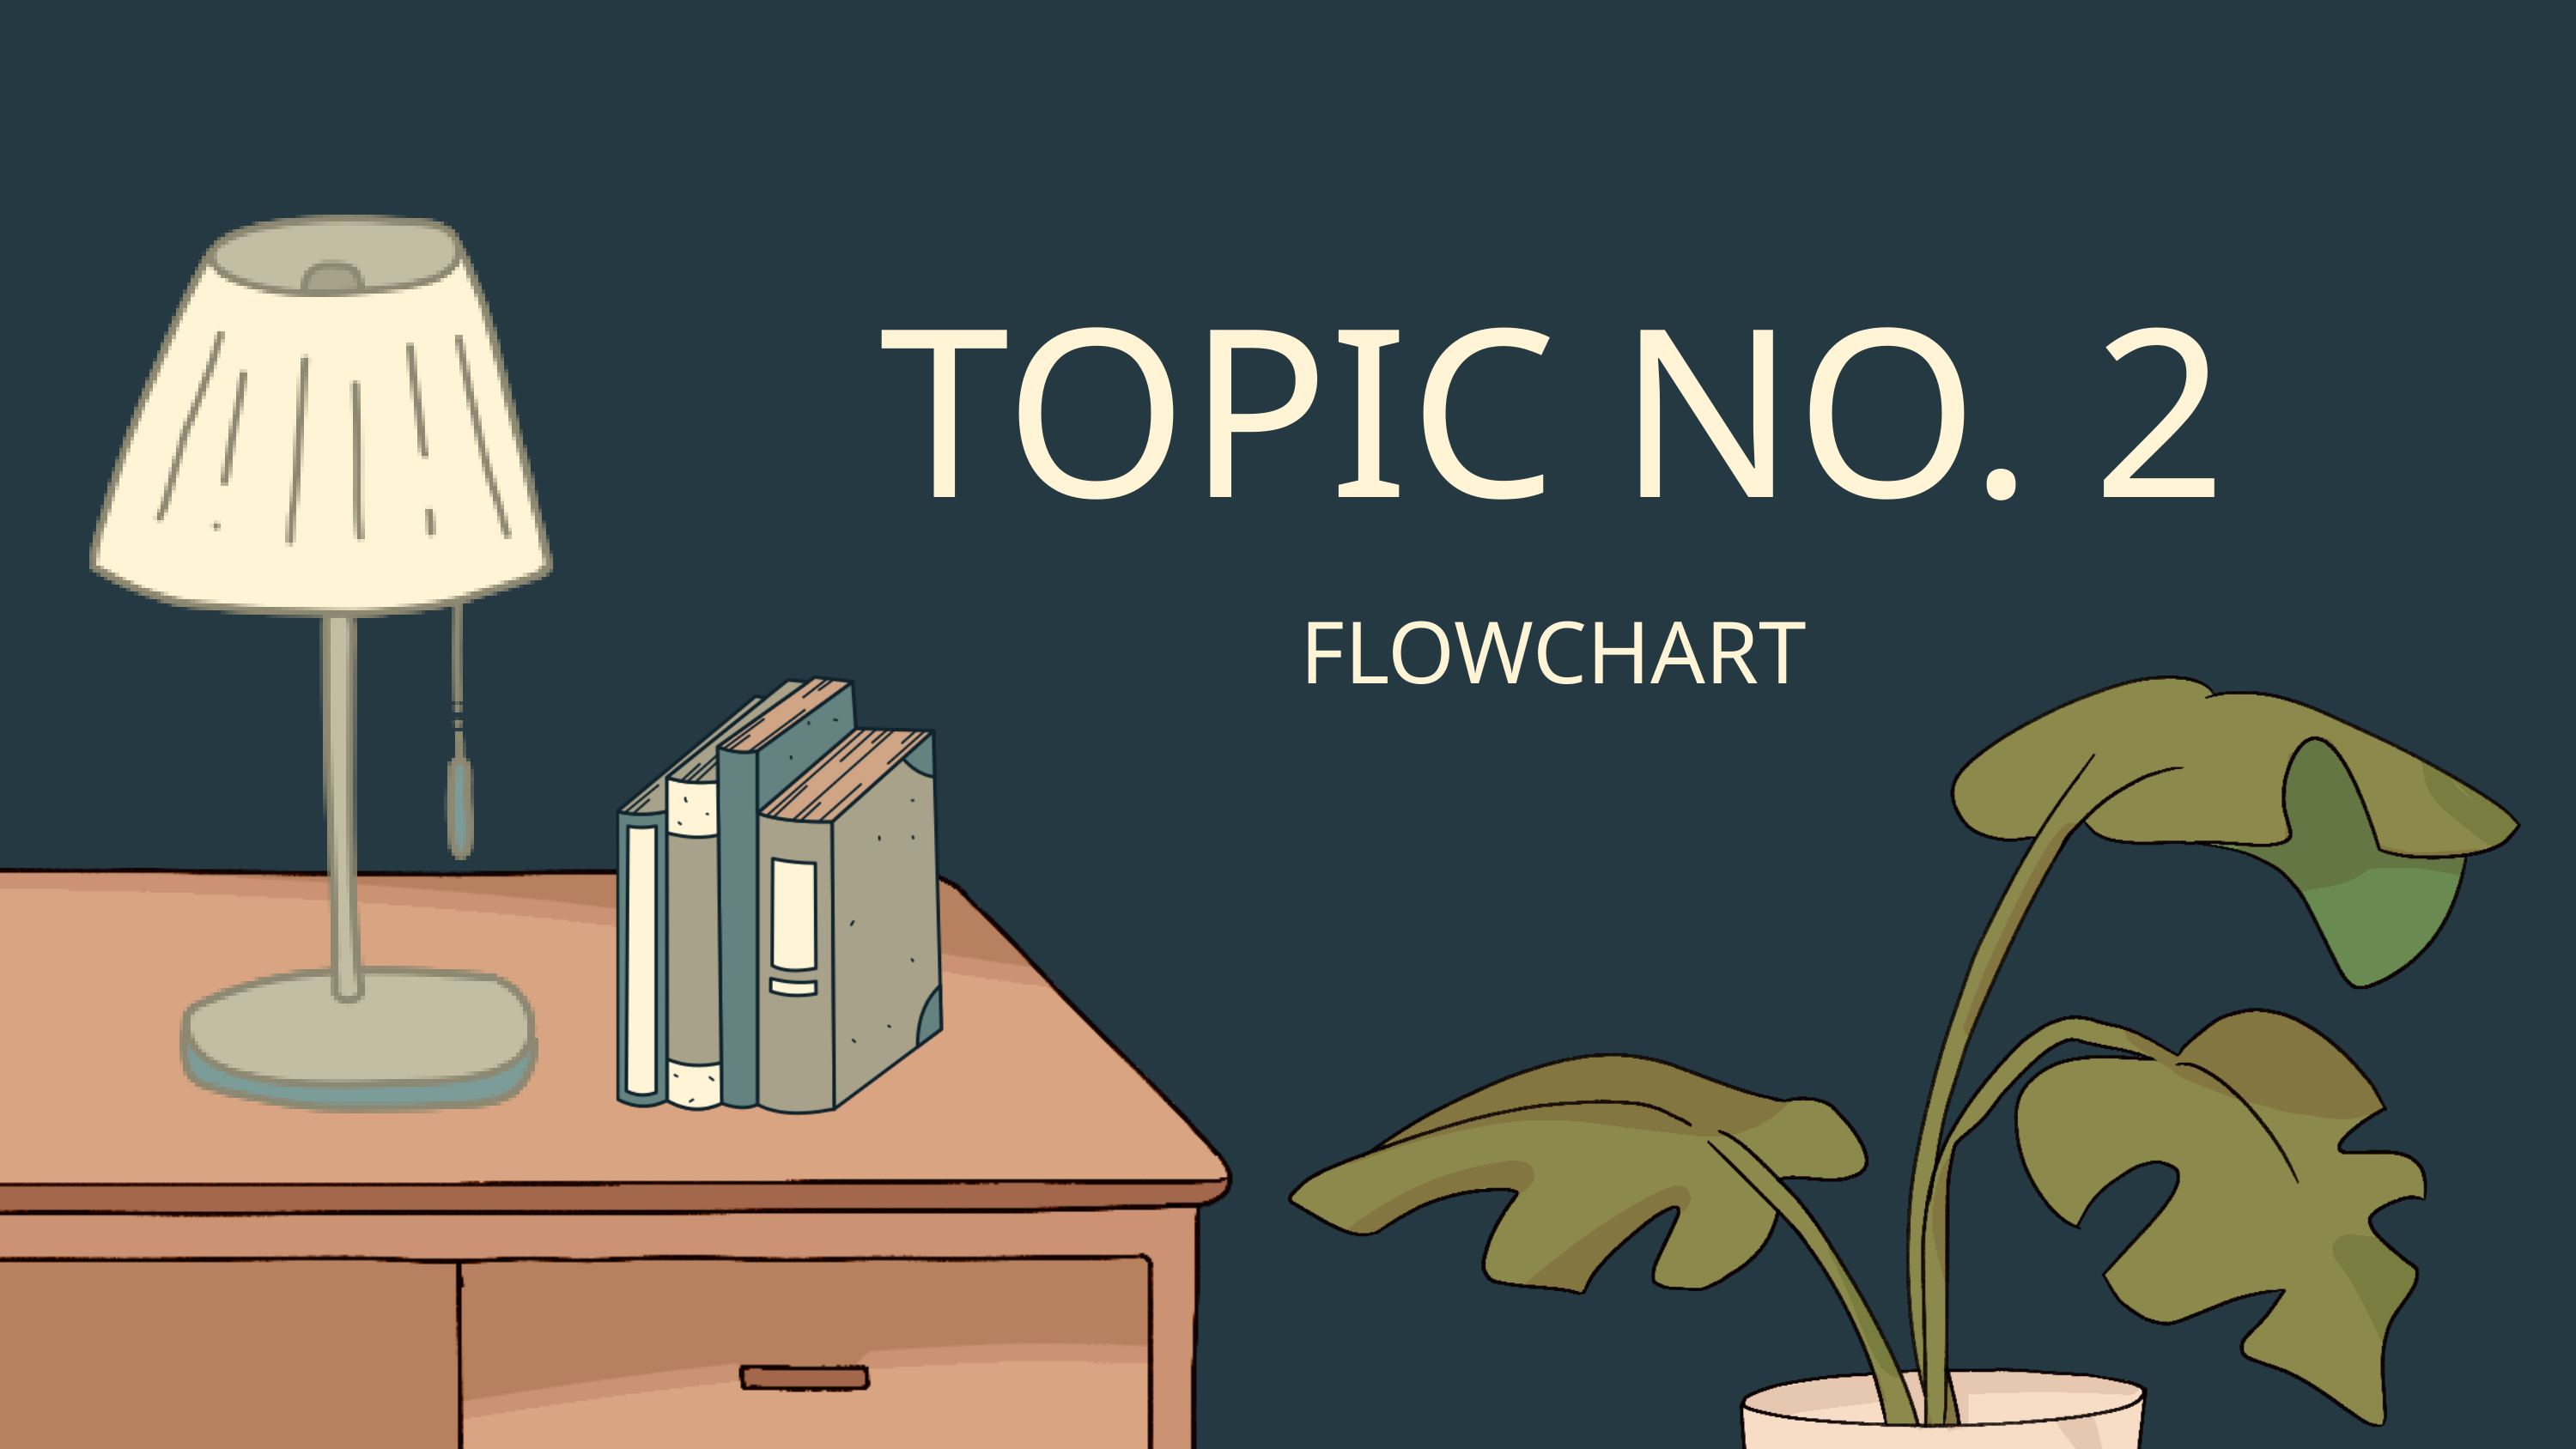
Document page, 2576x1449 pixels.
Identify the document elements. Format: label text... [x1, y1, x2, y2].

text_box [89, 215, 554, 1113]
text_box [1287, 676, 2523, 1449]
text_box TOPIC NO. 2 [585, 344, 2523, 544]
text_box FLOWCHART [1222, 580, 1886, 701]
text_box [0, 868, 1235, 1449]
text_box [616, 676, 944, 1116]
